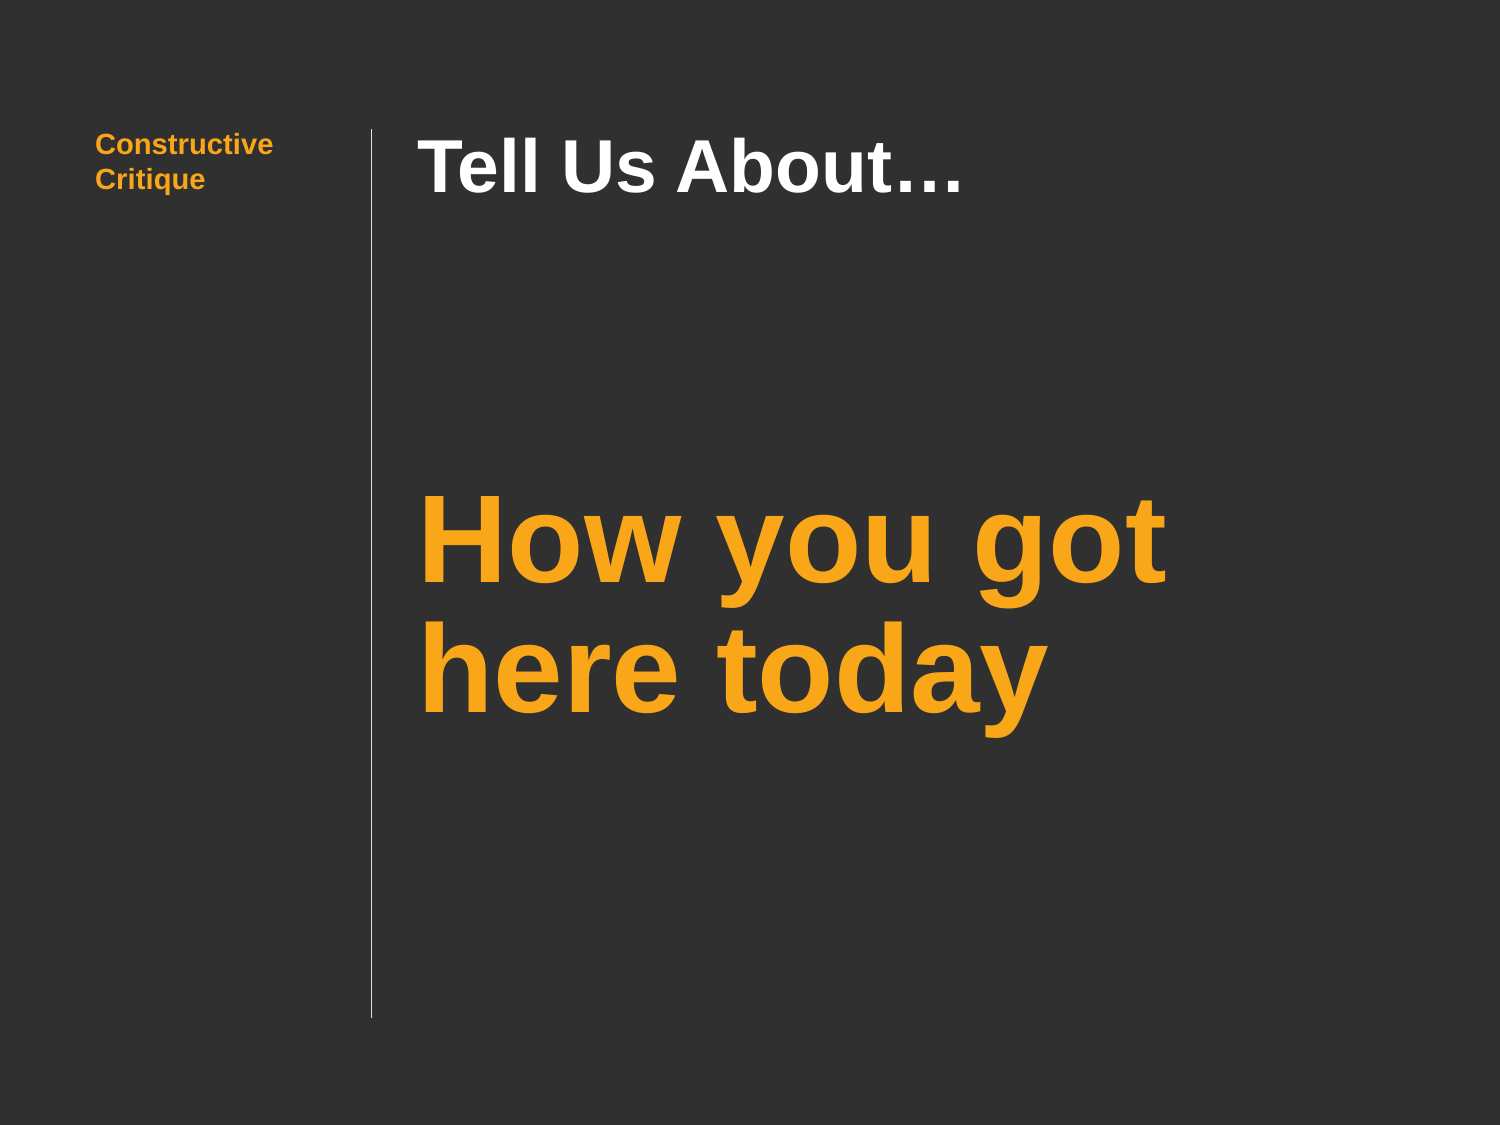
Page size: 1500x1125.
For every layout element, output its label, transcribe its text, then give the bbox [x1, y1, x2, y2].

title Tell Us About… [402, 101, 1330, 229]
text_box Constructive Critique [80, 109, 350, 210]
text_box How you got here today [402, 463, 1465, 753]
